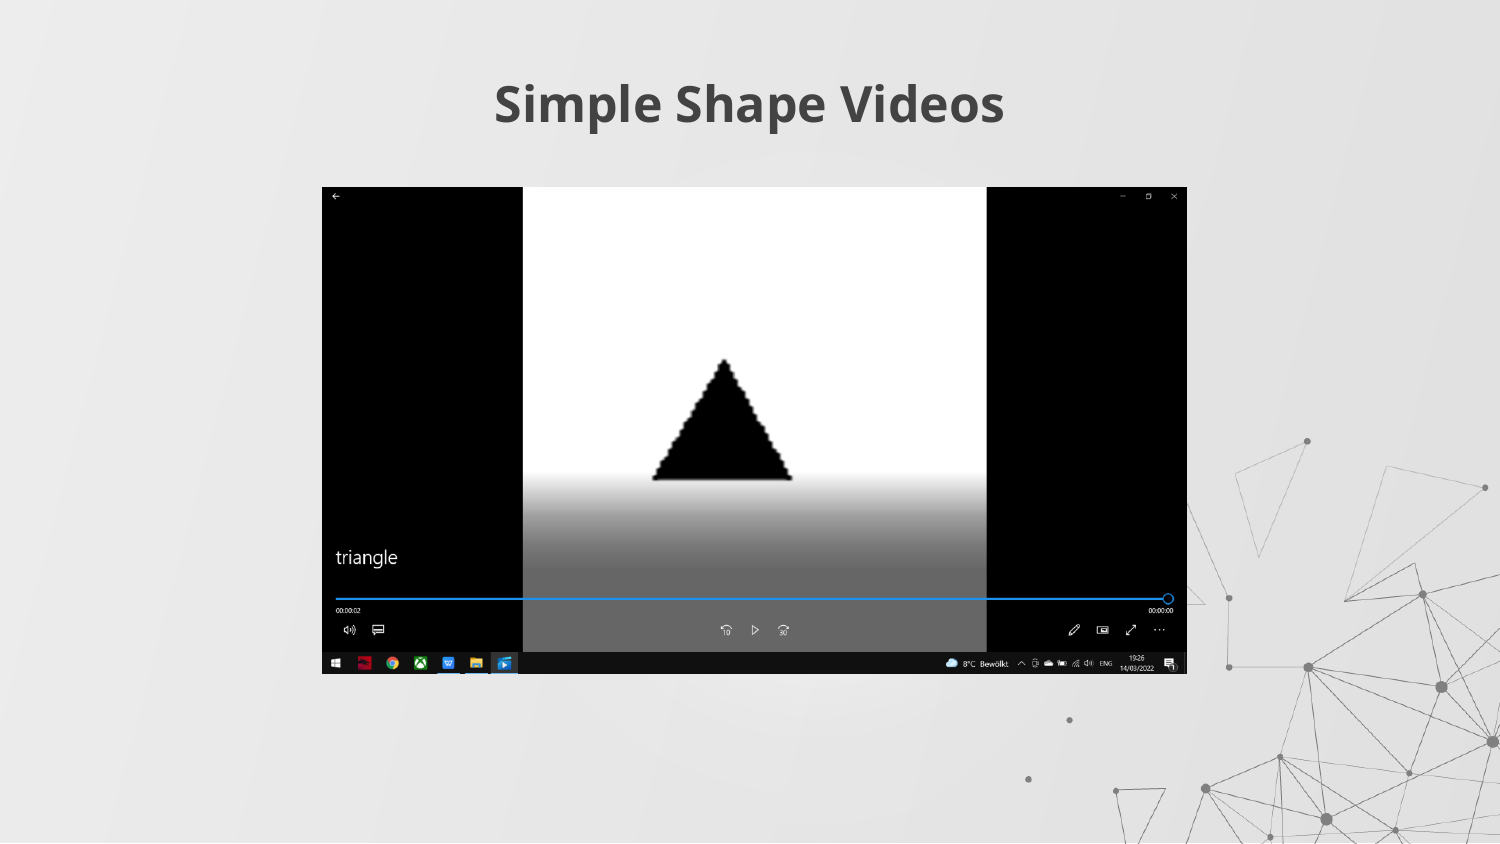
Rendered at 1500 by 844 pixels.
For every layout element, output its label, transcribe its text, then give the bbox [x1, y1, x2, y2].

title Simple Shape Videos [322, 57, 1178, 186]
picture [0, 0, 1500, 844]
